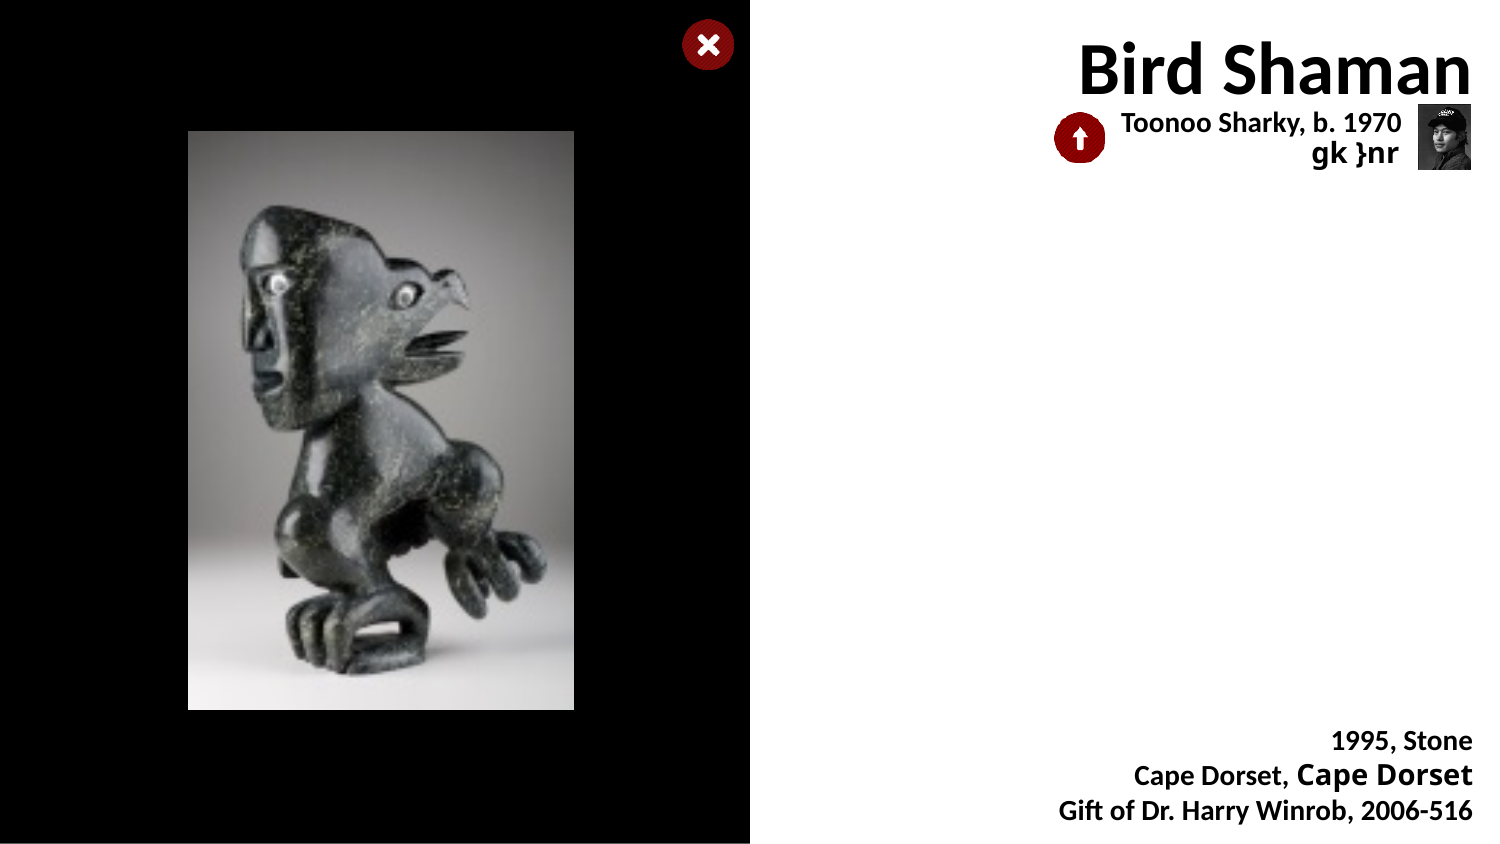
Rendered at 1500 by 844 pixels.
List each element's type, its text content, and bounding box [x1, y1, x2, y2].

text_box gk }nr [1311, 133, 1400, 169]
text_box Bird Shaman [754, 19, 1489, 110]
picture [1418, 104, 1471, 170]
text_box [0, 0, 751, 844]
text_box 1995, Stone Cape Dorset, Cape Dorset Gift of Dr. Harry Winrob, 2006-516 [761, 714, 1489, 827]
text_box Toonoo Sharky, b. 1970 [1120, 102, 1402, 138]
picture [1053, 111, 1105, 163]
